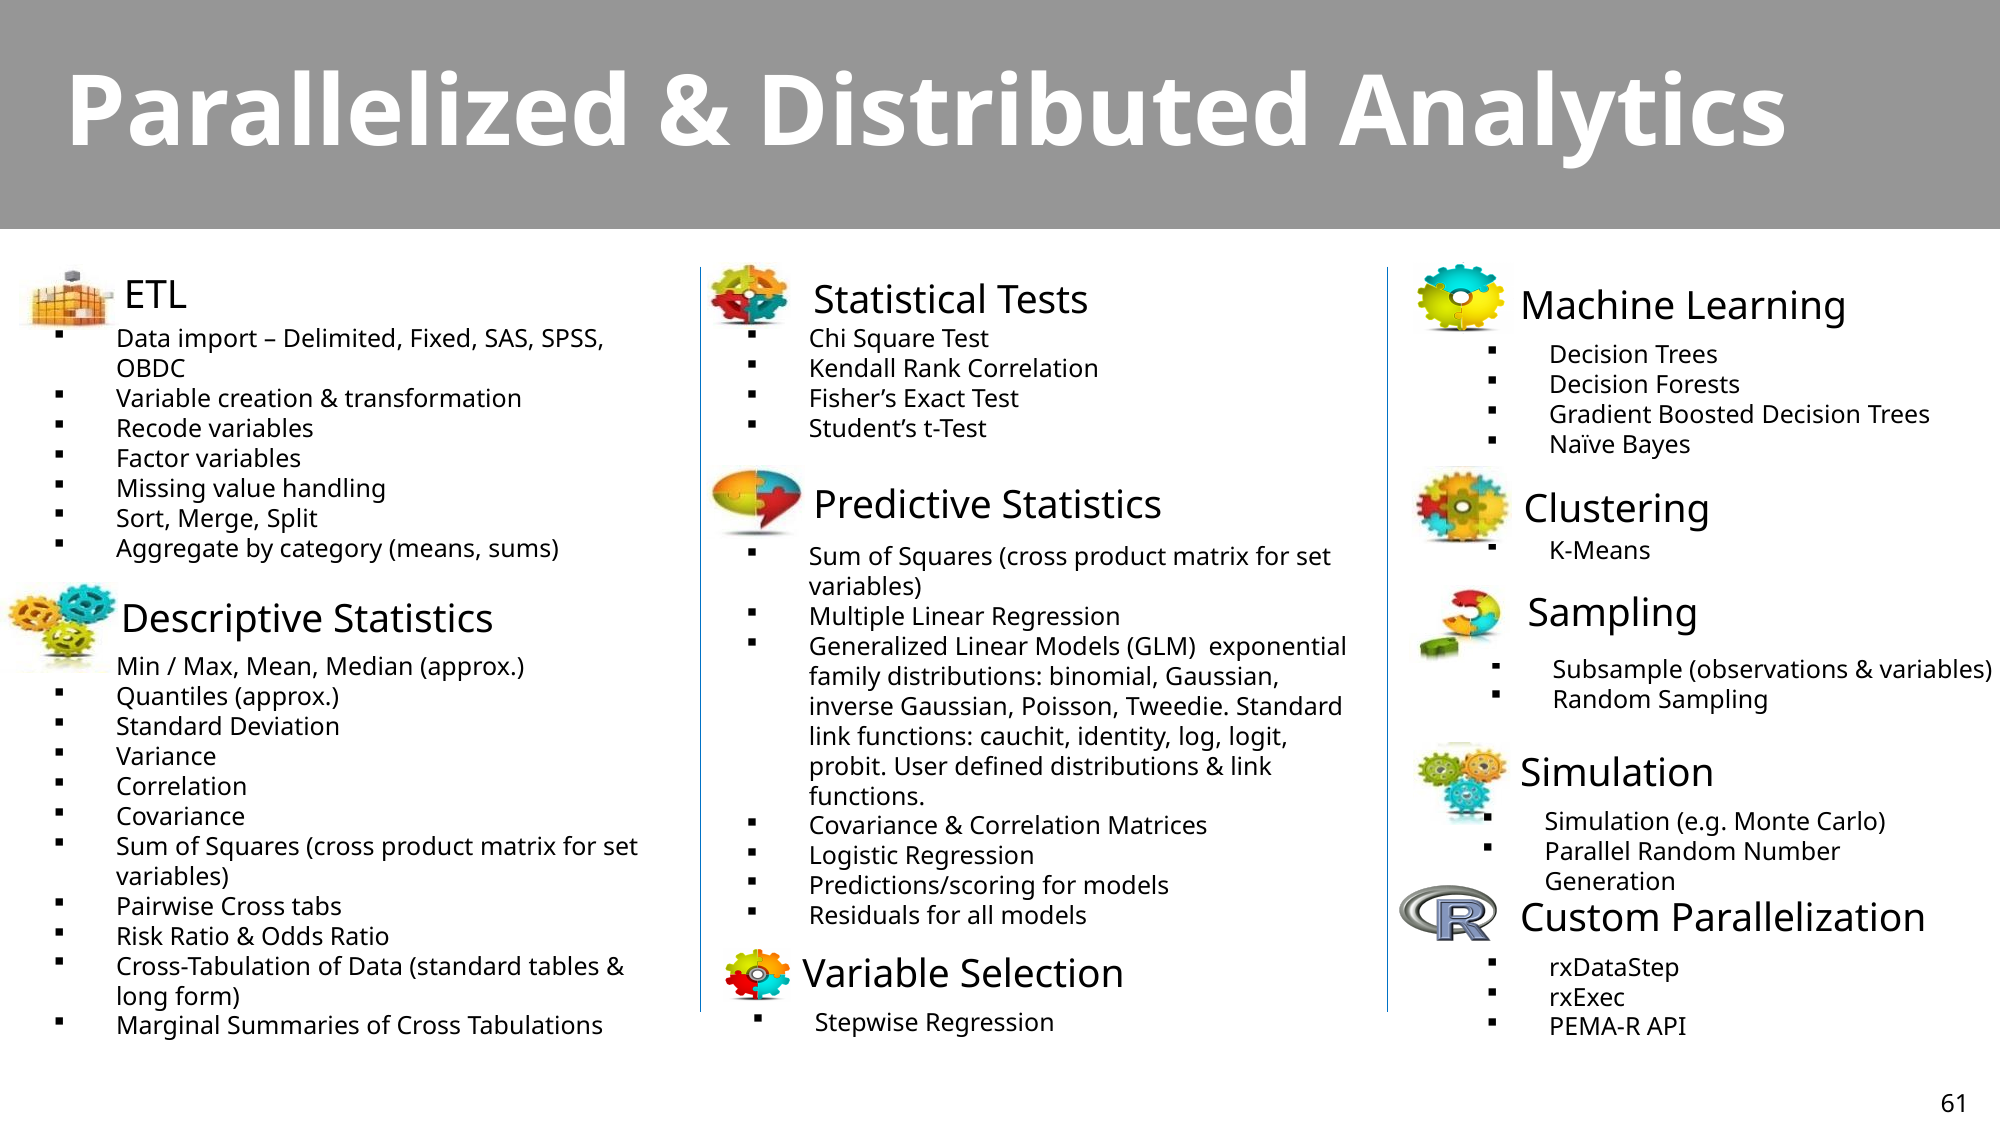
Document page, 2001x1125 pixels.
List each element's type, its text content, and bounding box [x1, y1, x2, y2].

text_box [0, 0, 2000, 230]
text_box Data import – Delimited, Fixed, SAS, SPSS, OBDC Variable creation & transformation Recode variables Factor variables Missing value handling Sort, Merge, Split Aggregate by category (means, sums) [33, 312, 668, 566]
text_box Custom Parallelization [1499, 882, 1950, 940]
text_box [1413, 262, 1967, 405]
picture [1399, 885, 1497, 941]
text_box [699, 266, 1388, 1013]
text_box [723, 938, 1300, 1068]
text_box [1411, 465, 1971, 596]
text_box ETL [103, 259, 571, 327]
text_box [0, 582, 684, 1014]
text_box 61 [1925, 1079, 2000, 1125]
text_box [1413, 737, 1984, 871]
text_box rxDataStep rxExec PEMA-R API [1466, 940, 1967, 1017]
picture [19, 263, 119, 330]
title Parallelized & Distributed Analytics [40, 45, 2000, 214]
picture [706, 262, 791, 266]
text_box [1409, 577, 2000, 758]
